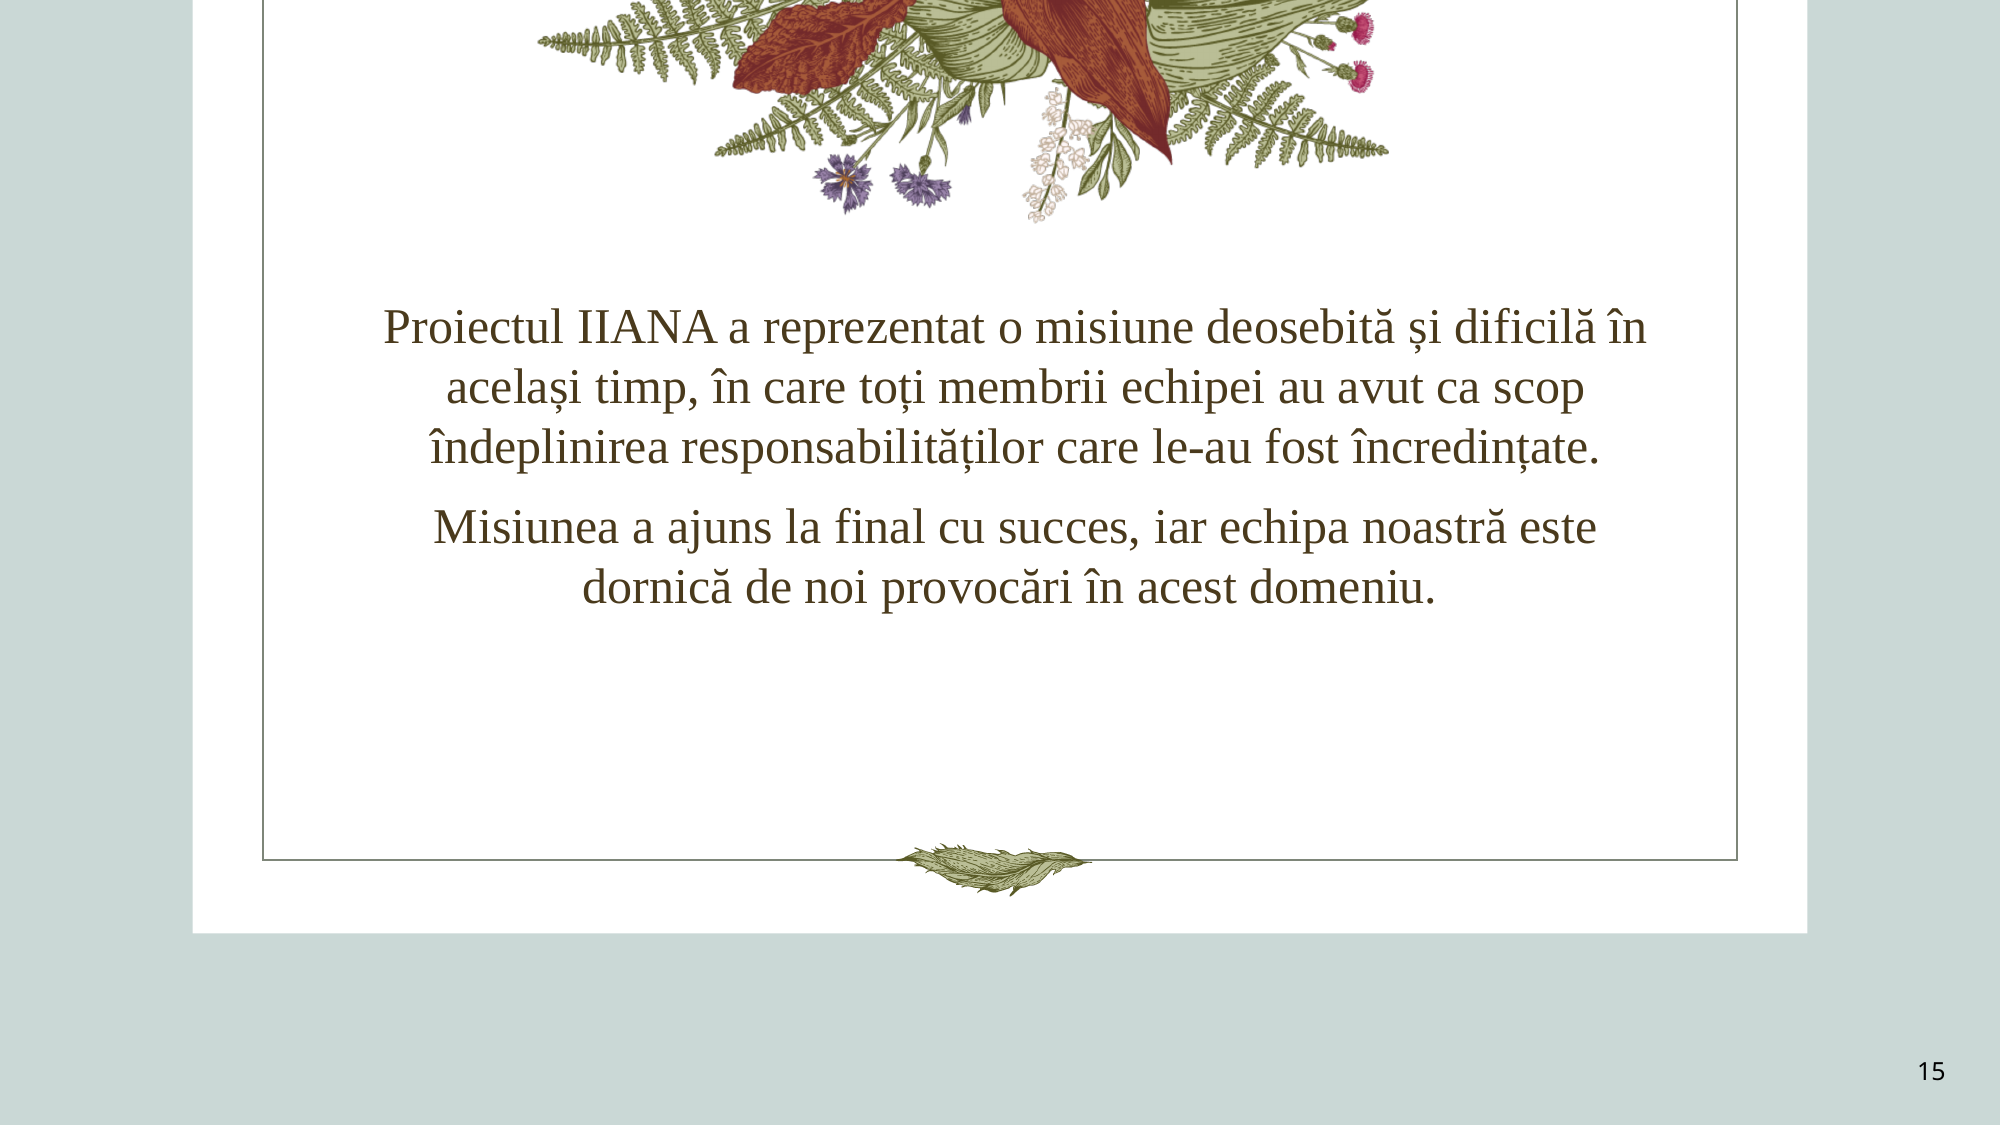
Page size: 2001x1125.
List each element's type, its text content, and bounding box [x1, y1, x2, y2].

list Proiectul IIANA a reprezentat o misiune deosebită și dificilă în același timp, în care toți membrii echipei au avut ca scop îndeplinirea responsabilităților care le-au fost încredințate. Misiunea a ajuns la final cu succes, iar echipa noastră este dornică de noi provocări în acest domeniu. [340, 285, 1692, 759]
picture [894, 838, 1093, 897]
slide_number 15 [1510, 1042, 1961, 1103]
picture [535, 0, 1416, 243]
